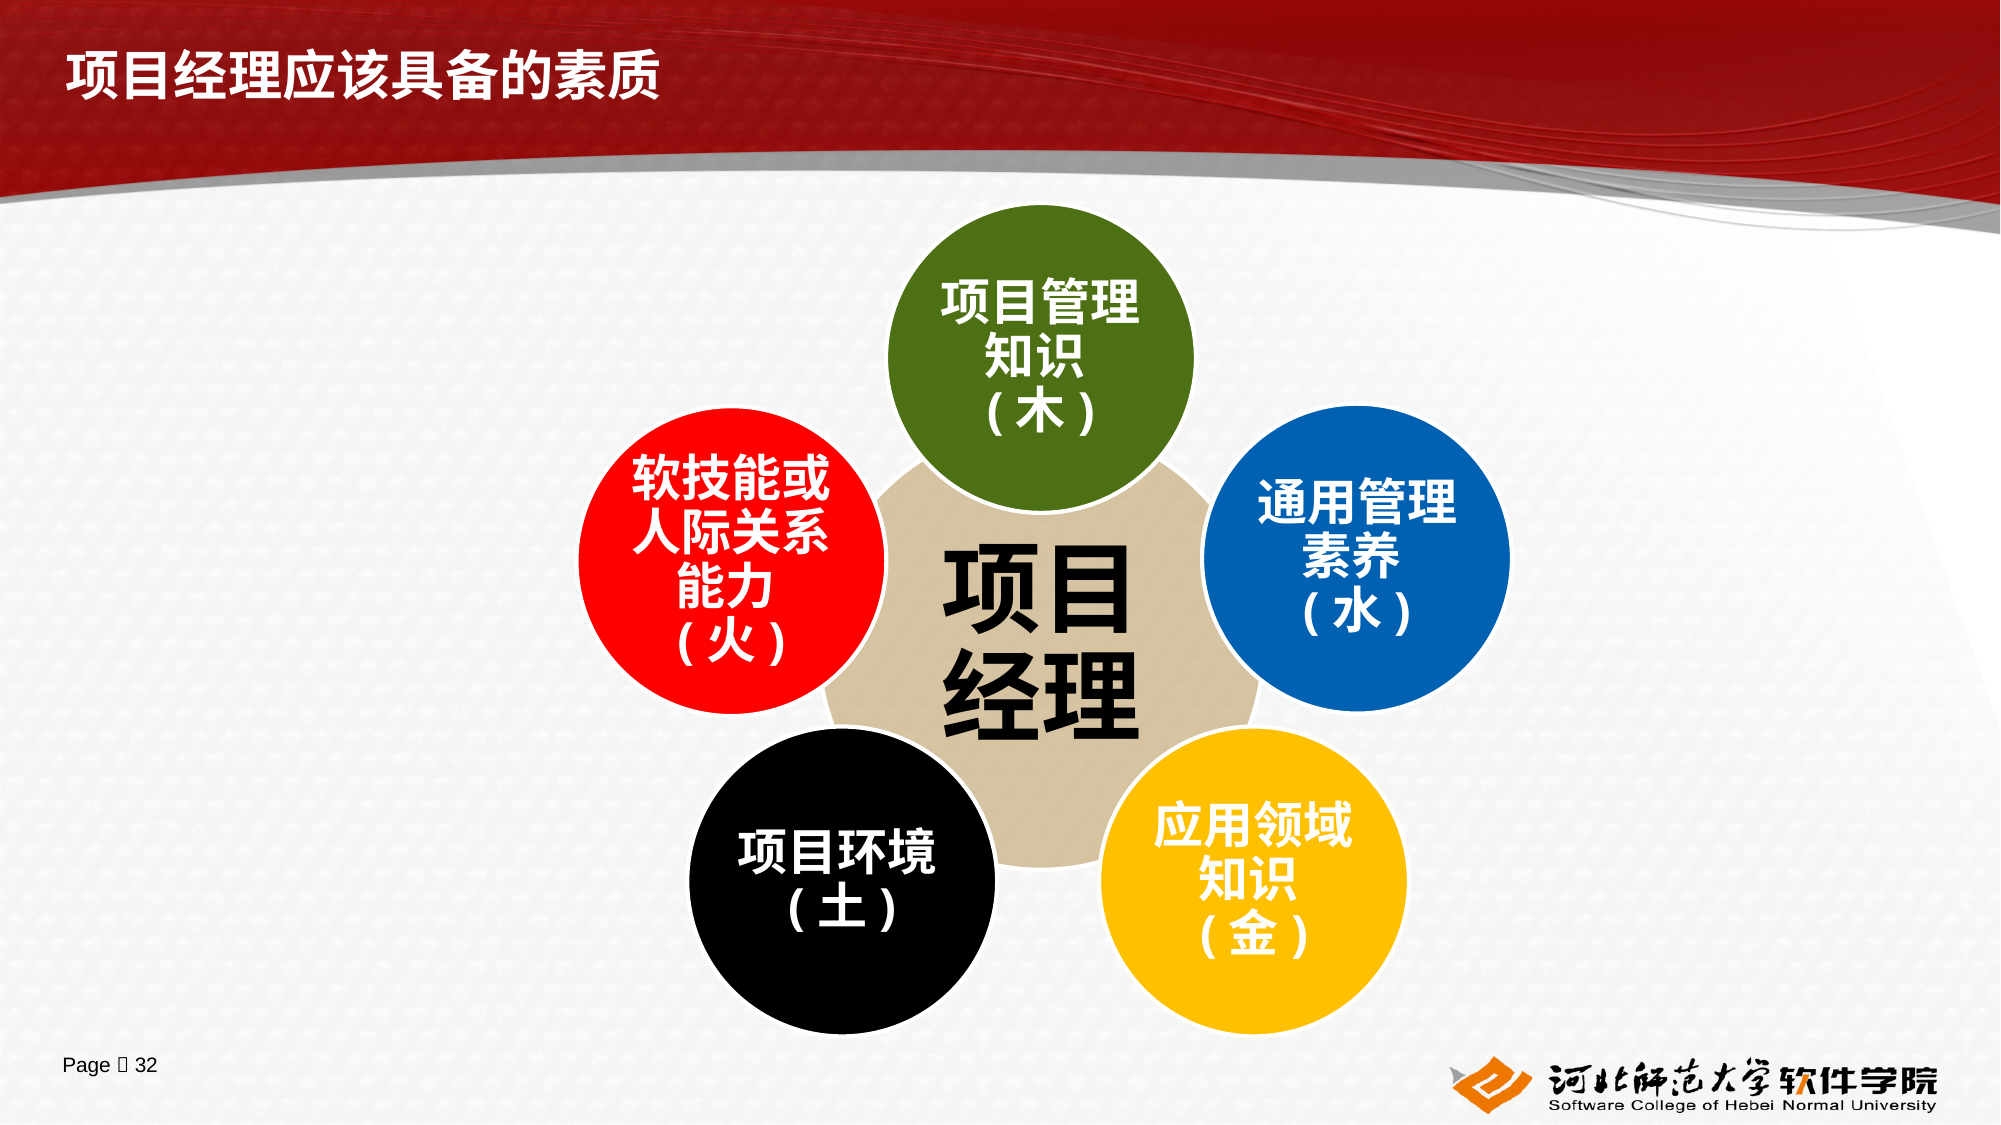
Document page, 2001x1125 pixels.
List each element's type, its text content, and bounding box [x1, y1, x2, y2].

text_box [413, 232, 1669, 1007]
title 项目经理应该具备的素质 [65, 41, 1930, 148]
picture [0, 0, 2001, 1125]
